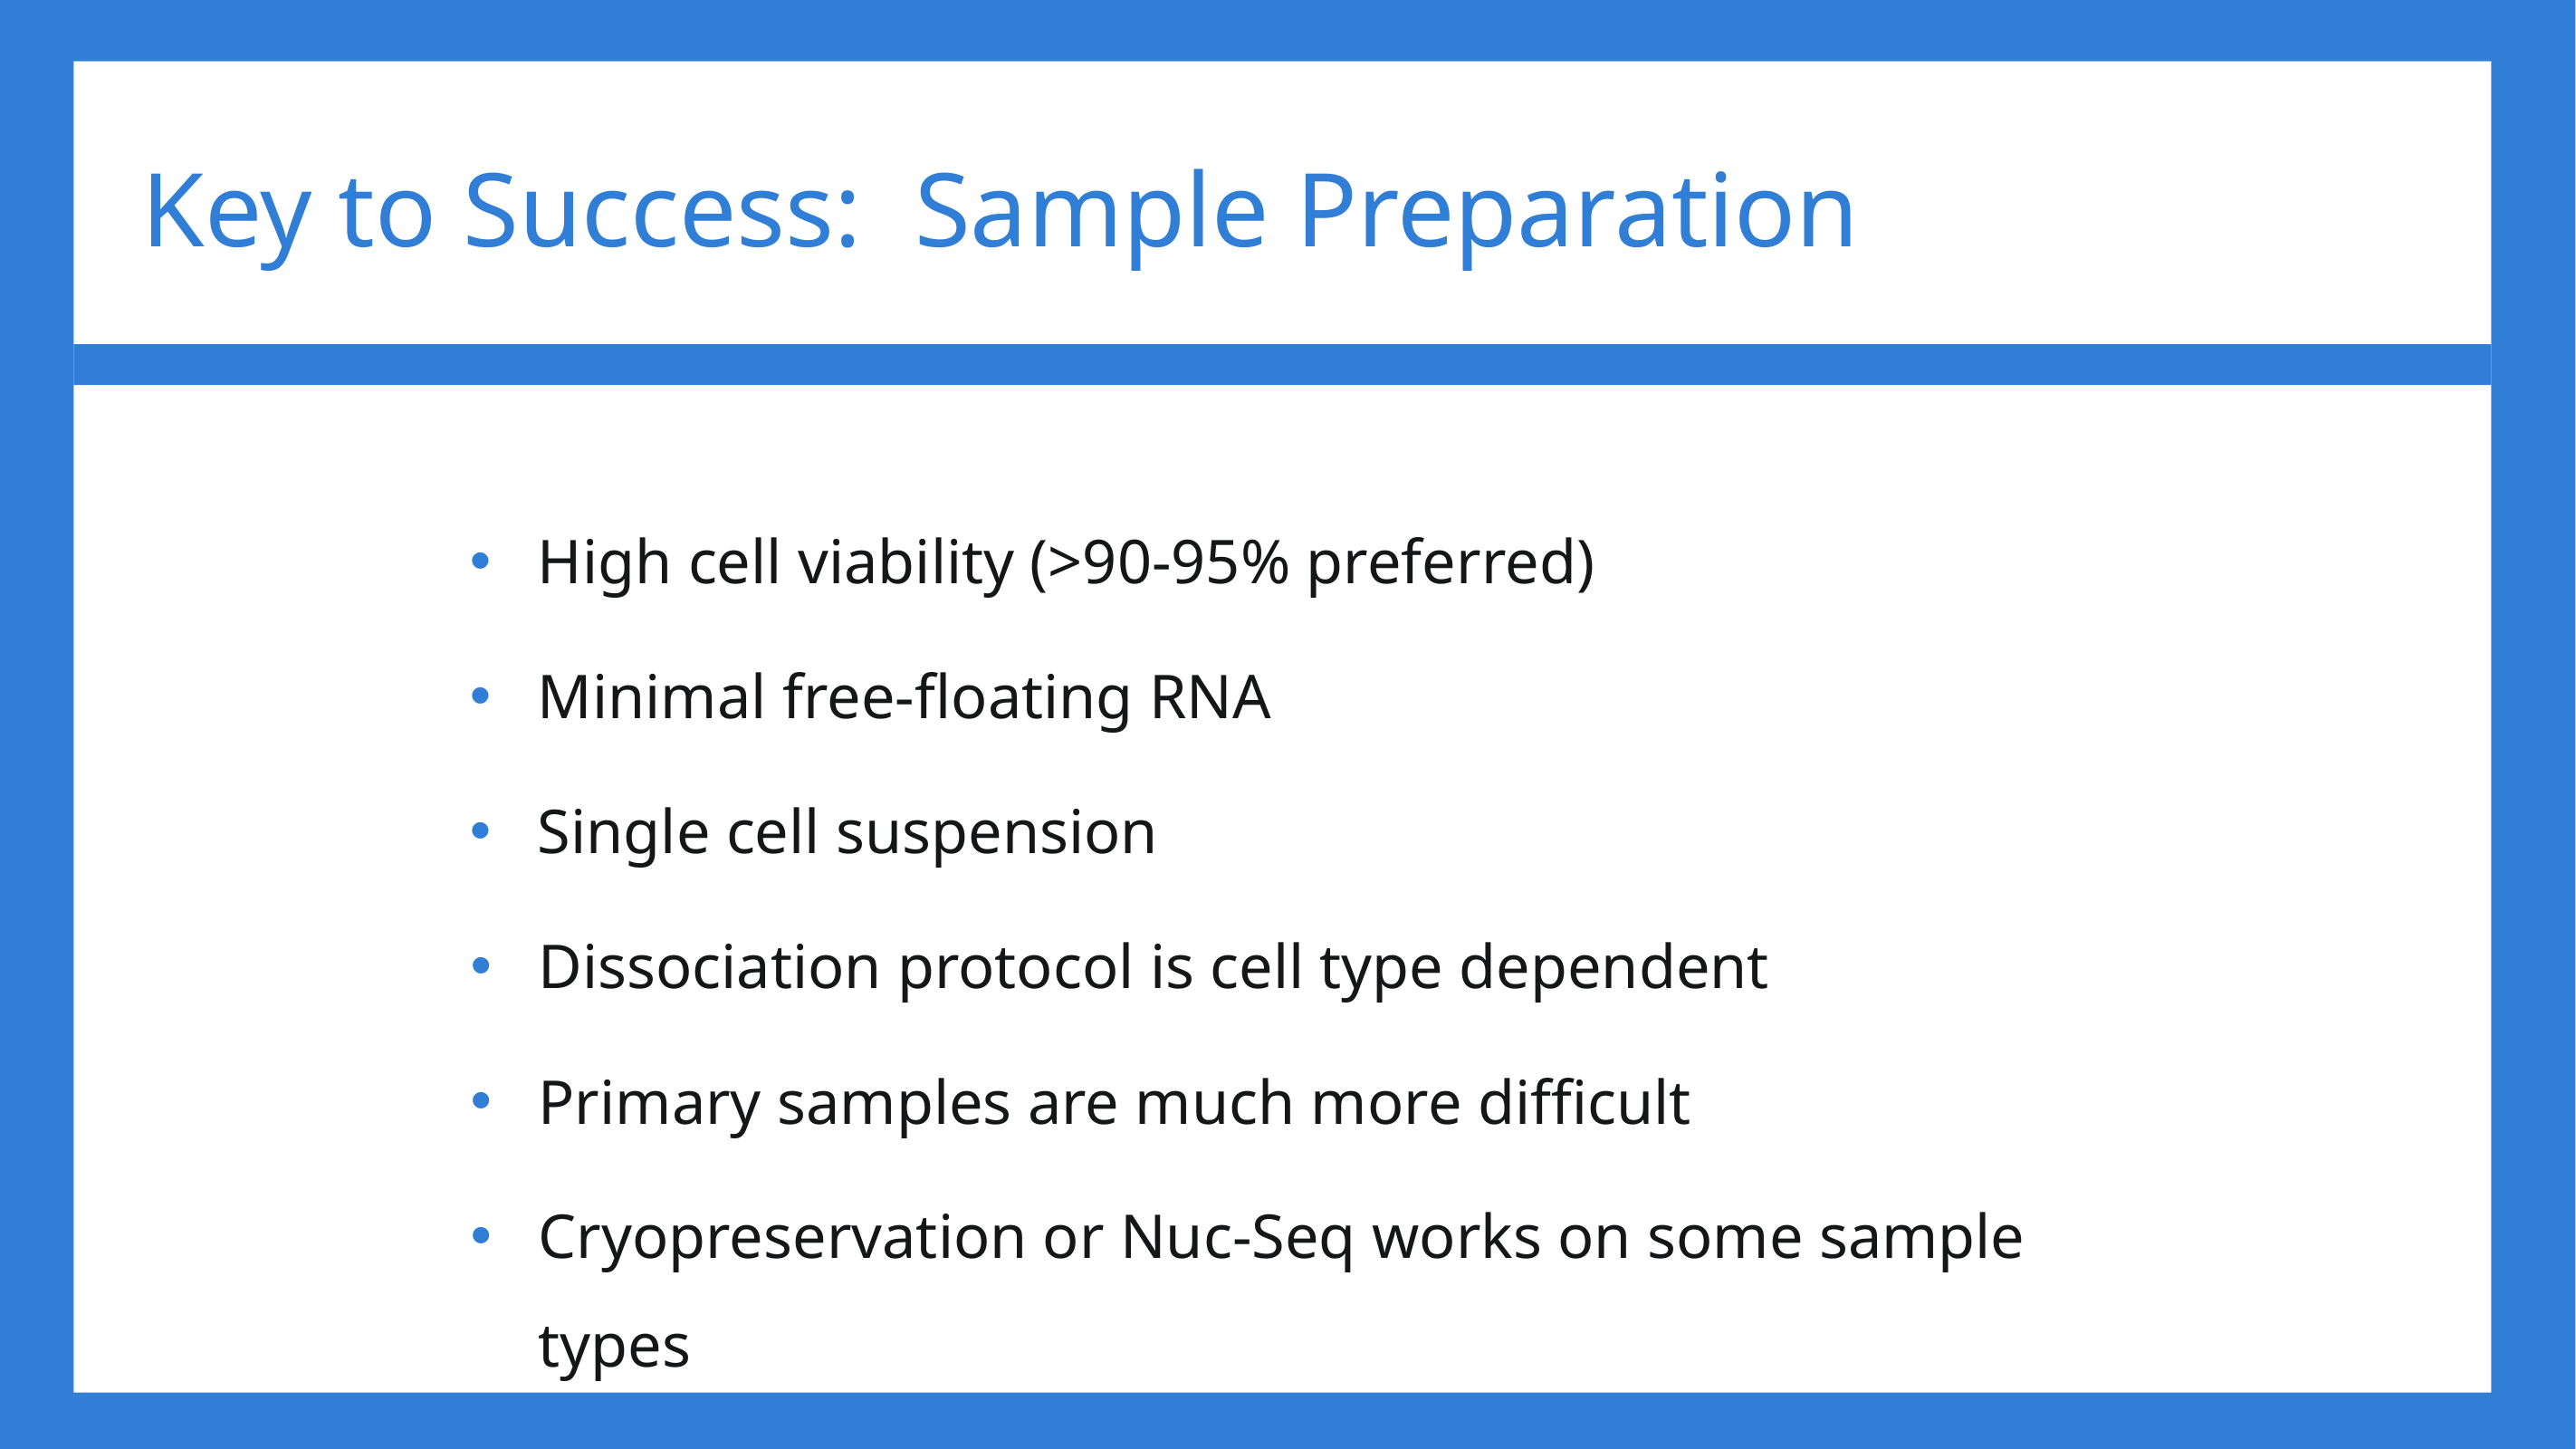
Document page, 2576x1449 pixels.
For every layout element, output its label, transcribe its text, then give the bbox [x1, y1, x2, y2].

text_box High cell viability (>90-95% preferred) Minimal free-floating RNA Single cell suspension Dissociation protocol is cell type dependent Primary samples are much more difficult Cryopreservation or Nuc-Seq works on some sample types [363, 480, 2212, 1387]
title Key to Success: Sample Preparation [136, 136, 2119, 273]
